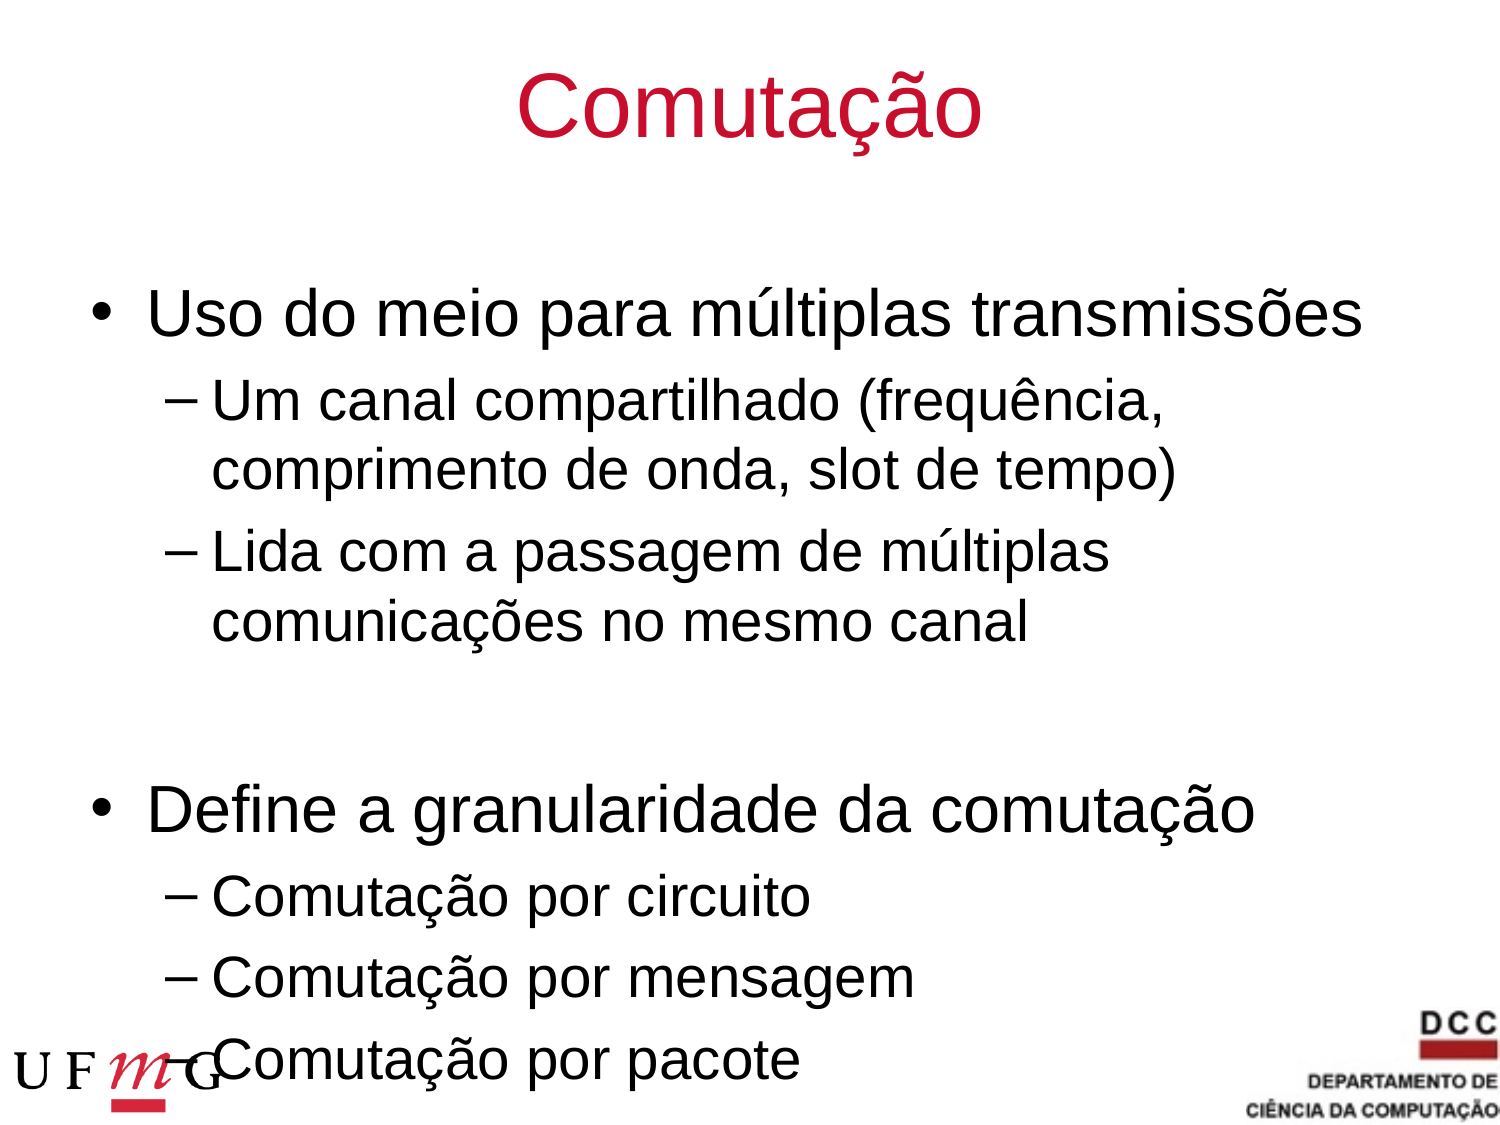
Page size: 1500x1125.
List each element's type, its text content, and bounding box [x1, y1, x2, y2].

list Uso do meio para múltiplas transmissões Um canal compartilhado (frequência, comprimento de onda, slot de tempo) Lida com a passagem de múltiplas comunicações no mesmo canal Define a granularidade da comutação Comutação por circuito Comutação por mensagem Comutação por pacote [75, 262, 1425, 1005]
title Comutação [75, 7, 1425, 195]
picture [1246, 1007, 1500, 1125]
picture [5, 1034, 231, 1123]
